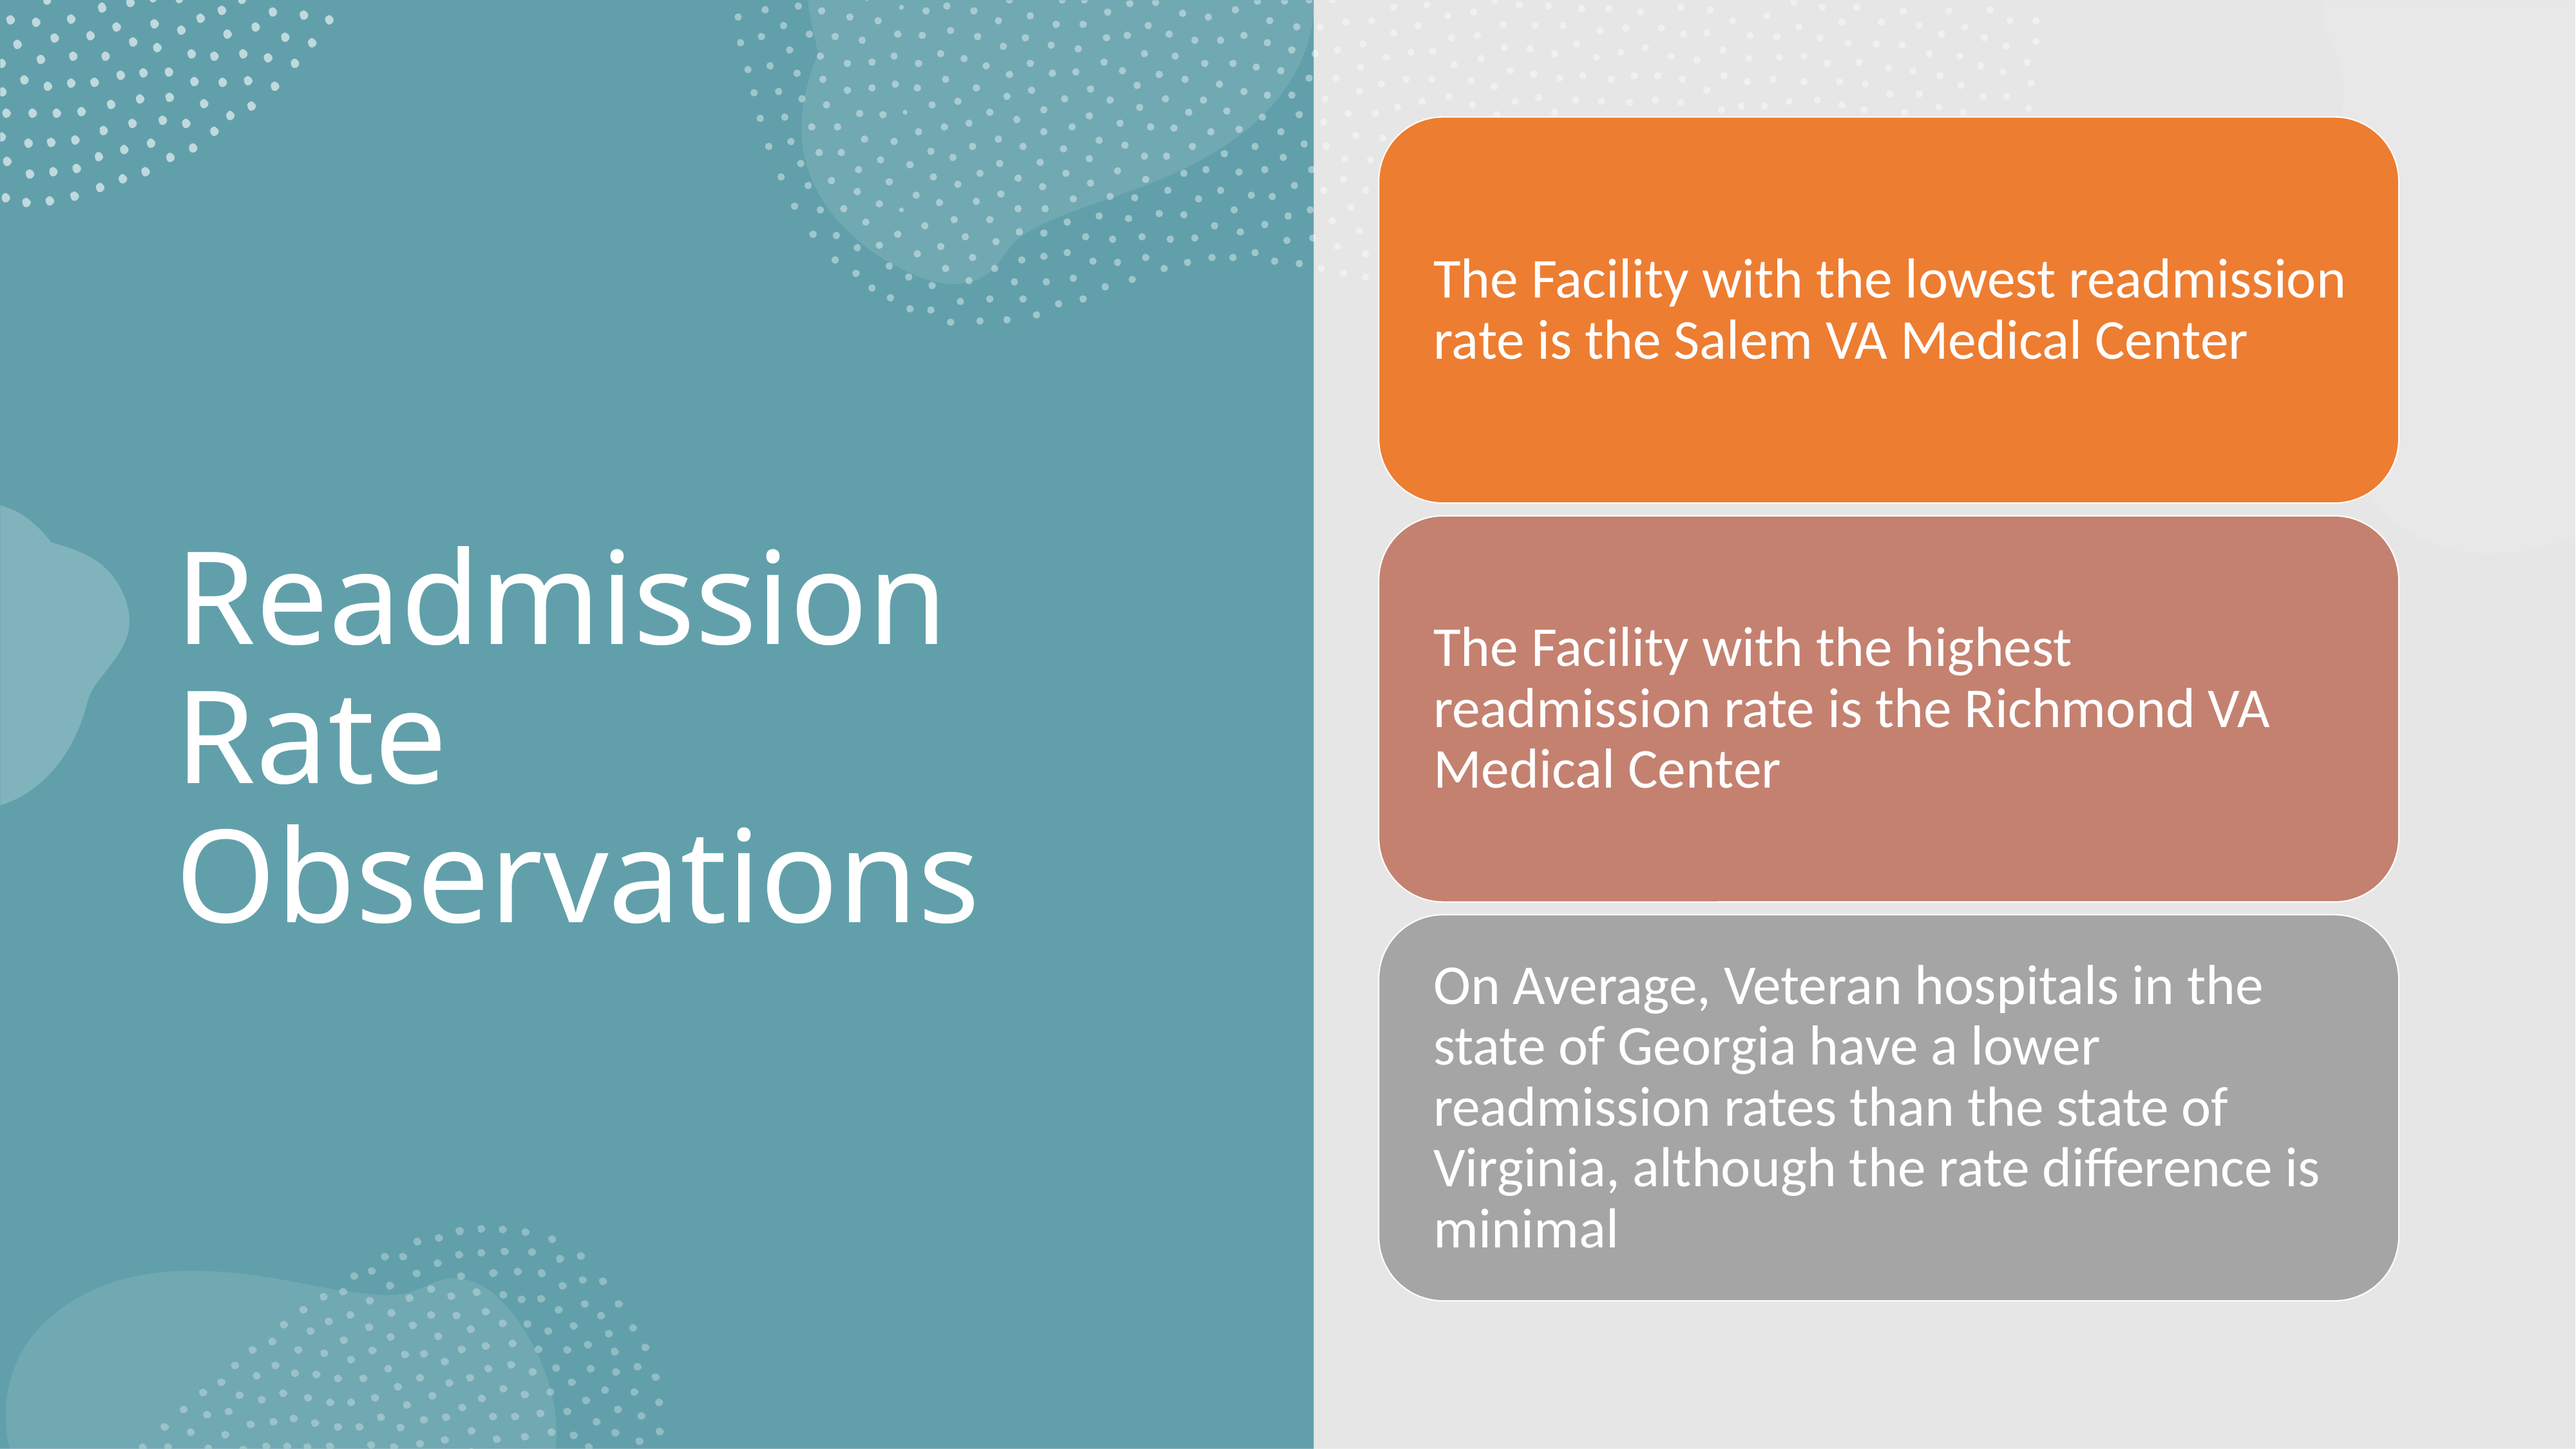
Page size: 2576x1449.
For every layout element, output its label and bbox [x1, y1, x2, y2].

text_box [0, 0, 2576, 1449]
list [1379, 111, 2399, 1306]
